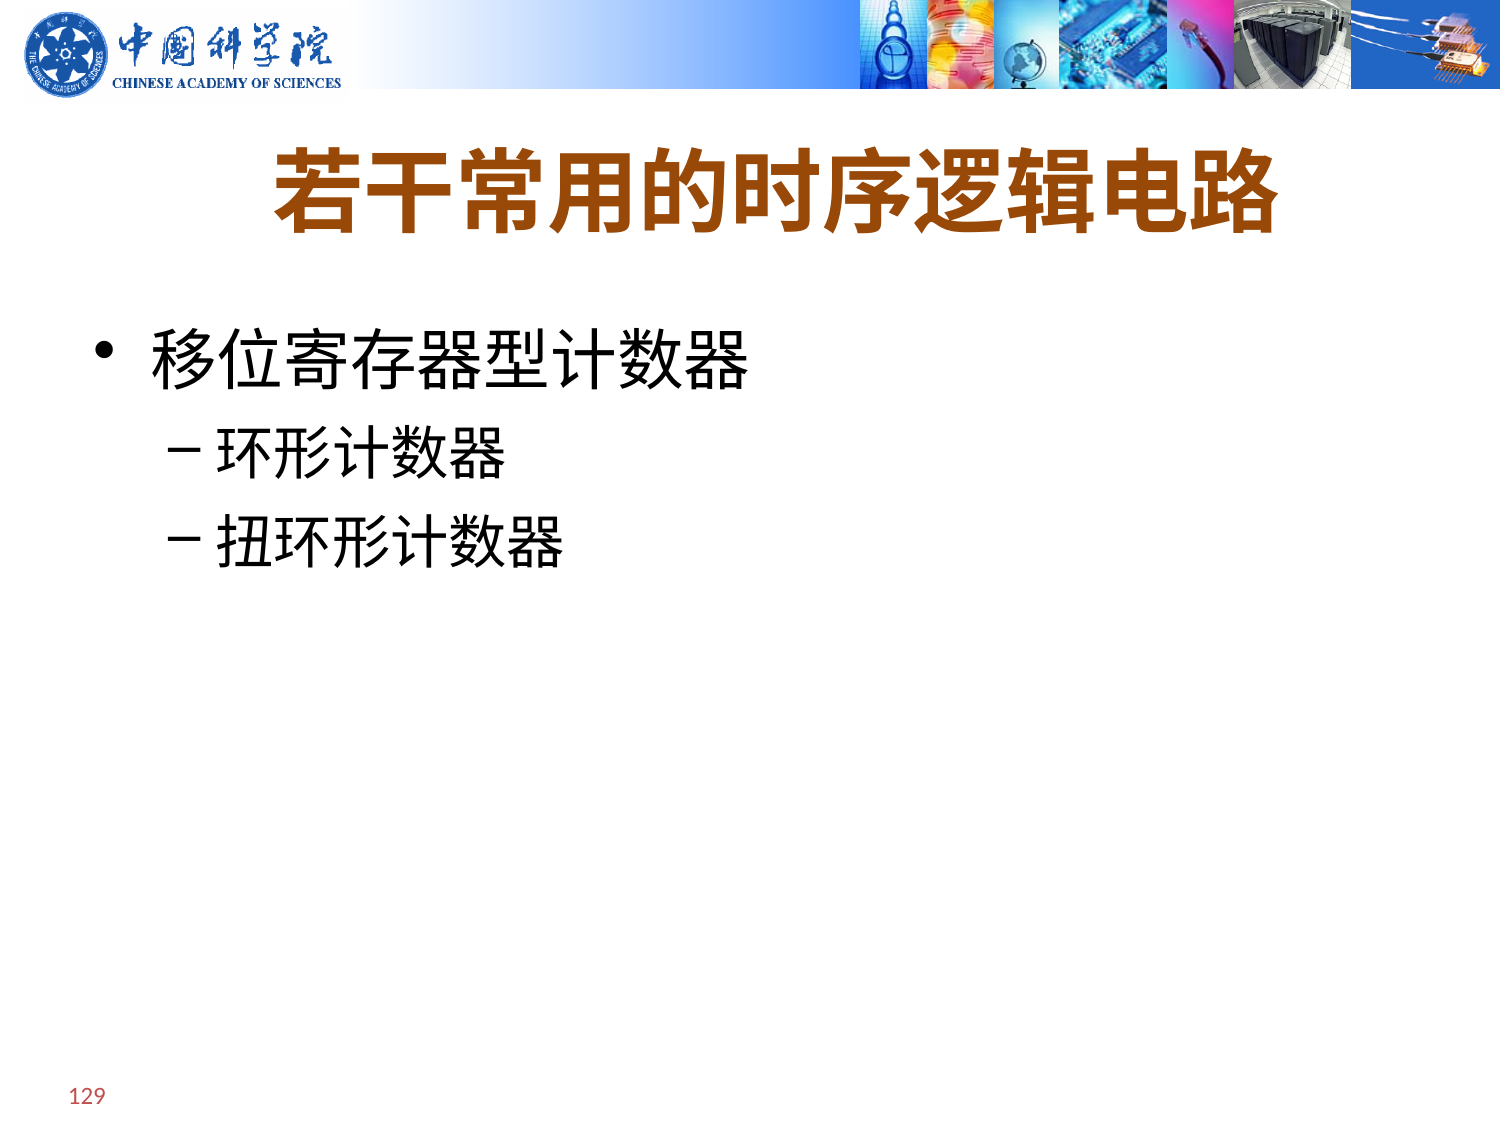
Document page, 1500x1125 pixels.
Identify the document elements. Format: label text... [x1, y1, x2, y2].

text_box 若干常用的时序逻辑电路 [101, 126, 1452, 257]
picture [860, 0, 1500, 89]
picture [23, 10, 349, 102]
list 移位寄存器型计数器 环形计数器 扭环形计数器 [78, 302, 1475, 1053]
